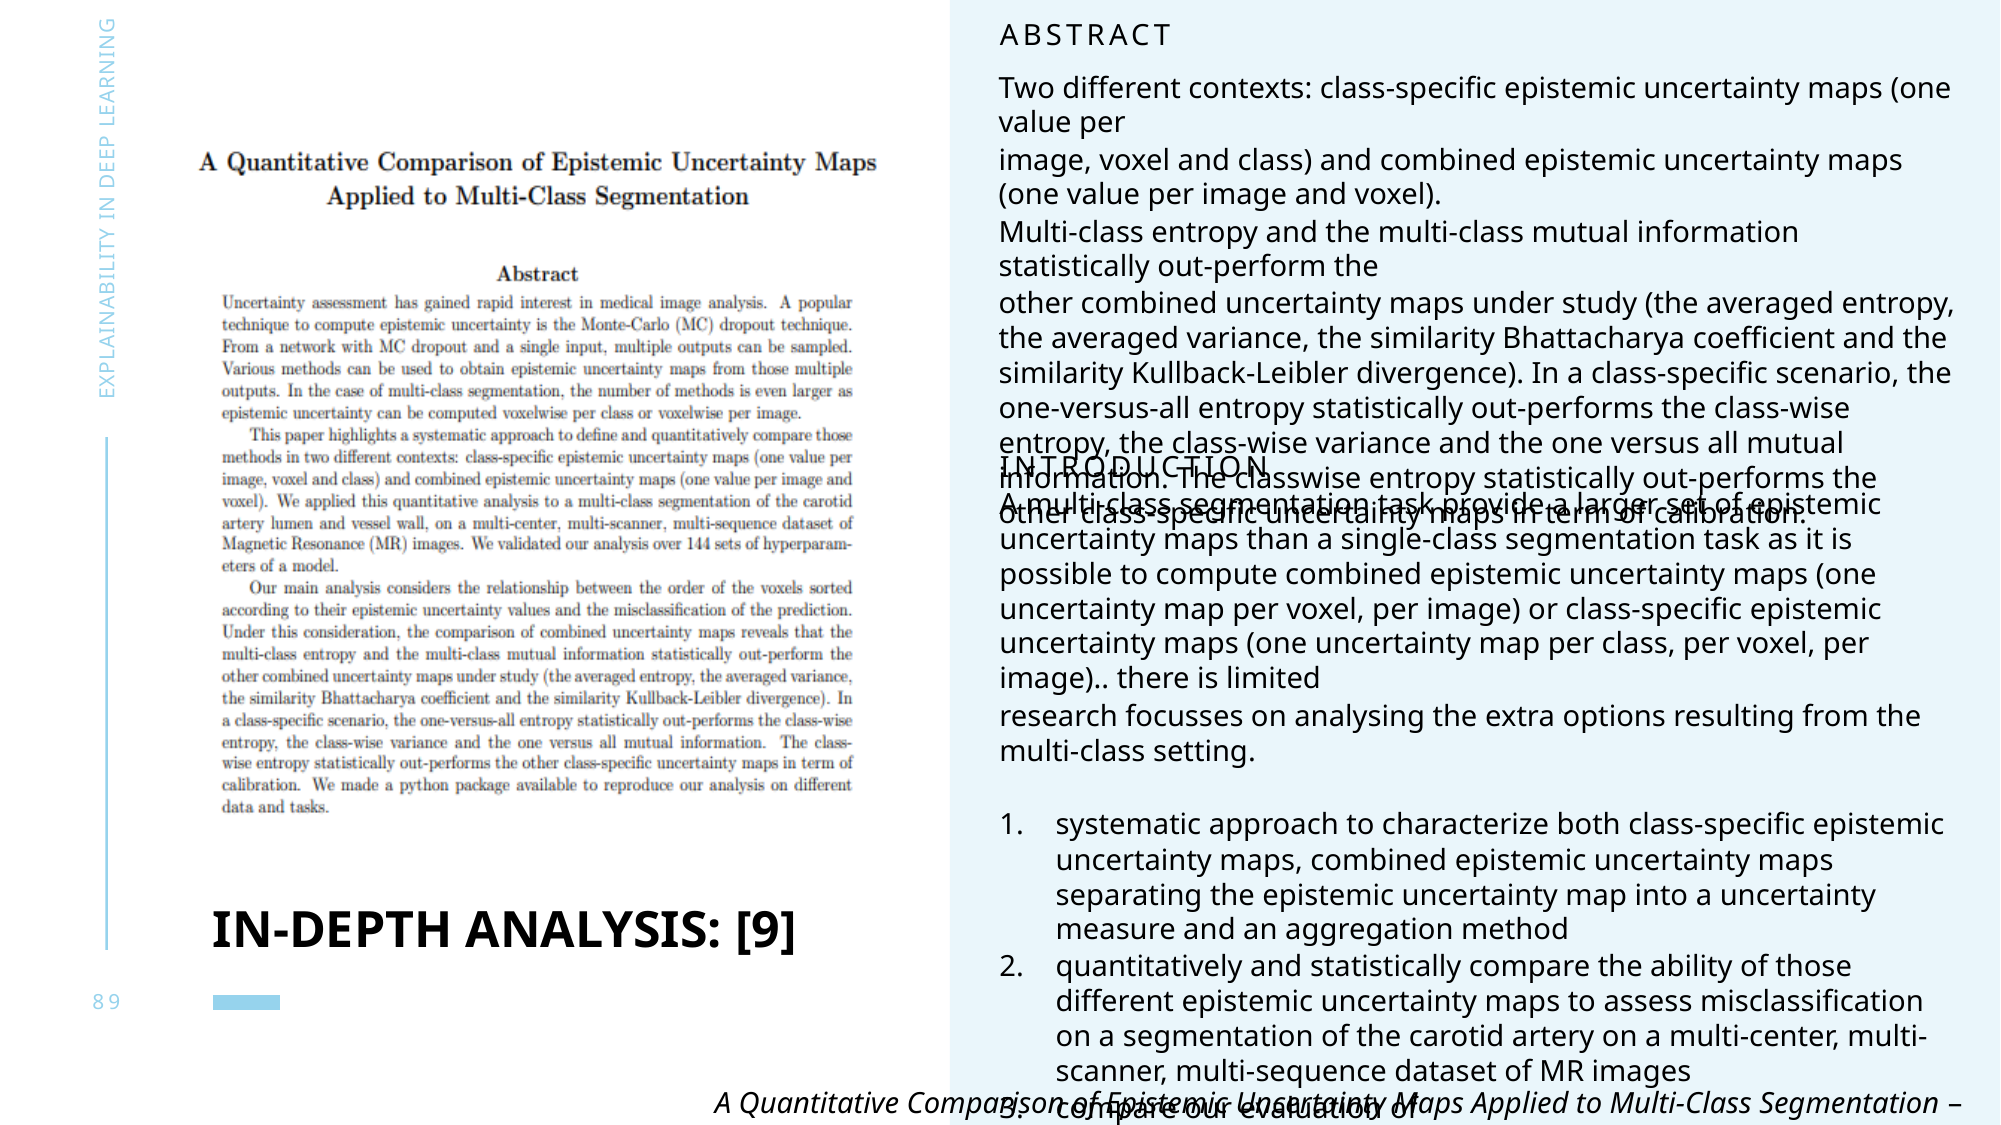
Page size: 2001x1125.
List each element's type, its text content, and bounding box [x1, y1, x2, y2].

slide_number 89 [68, 987, 144, 1018]
list Abstract [999, 1, 1813, 51]
footer EXPLAINABILITY IN DEEP LEARNING [85, 14, 127, 400]
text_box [189, 148, 893, 819]
text_box A multi-class segmentation task provide a larger set of epistemic uncertainty maps than a single-class segmentation task as it is possible to compute combined epistemic uncertainty maps (one uncertainty map per voxel, per image) or class-specific epistemic uncertainty maps (one uncertainty map per class, per voxel, per image).. there is limited research focusses on analysing the extra options resulting from the multi-class setting. systematic approach to characterize both class-specific epistemic uncertainty maps, combined epistemic uncertainty maps separating the epistemic uncertainty map into a uncertainty measure and an aggregation method quantitatively and statistically compare the ability of those different epistemic uncertainty maps to assess misclassification on a segmentation of the carotid artery on a multi-center, multi-scanner, multi-sequence dataset of MR images compare our evaluation of class-specific epistemic uncertainty derived from the MC dropout technique to the one proposed in the BRATS challenge (Menze et al., 2014) in a multi-class segmentation setting [999, 485, 1959, 1057]
list Two different contexts: class-specific epistemic uncertainty maps (one value per image, voxel and class) and combined epistemic uncertainty maps (one value per image and voxel). Multi-class entropy and the multi-class mutual information statistically out-perform the other combined uncertainty maps under study (the averaged entropy, the averaged variance, the similarity Bhattacharya coefficient and the similarity Kullback-Leibler divergence). In a class-specific scenario, the one-versus-all entropy statistically out-performs the class-wise entropy, the class-wise variance and the one versus all mutual information. The classwise entropy statistically out-performs the other class-specific uncertainty maps in term of calibration. [998, 68, 1958, 441]
text_box A Quantitative Comparison of Epistemic Uncertainty Maps Applied to Multi-Class Segmentation – Camarasa et al. 2021 [699, 1077, 2000, 1125]
title In-depth analysis: [9] [213, 658, 896, 959]
text_box introduction [999, 420, 1813, 484]
